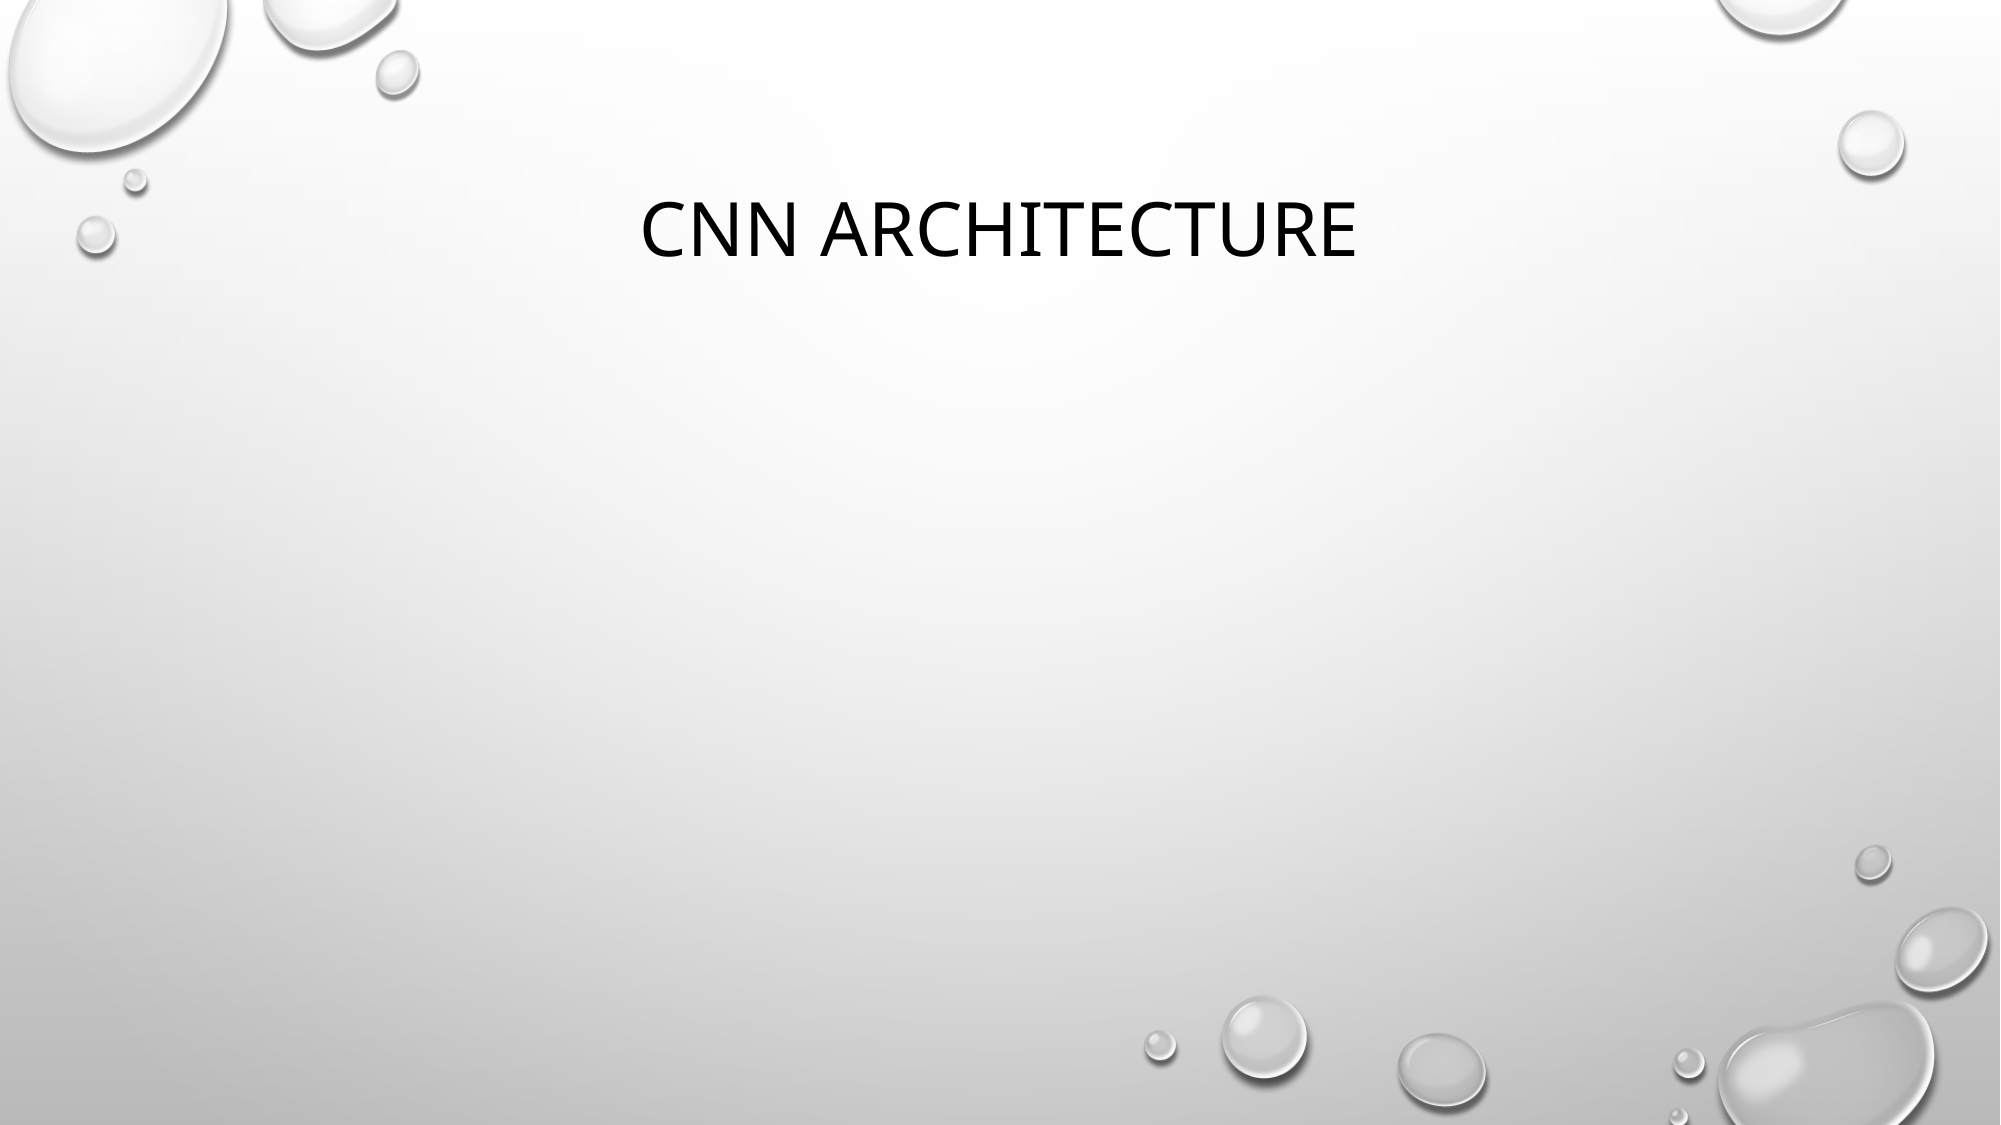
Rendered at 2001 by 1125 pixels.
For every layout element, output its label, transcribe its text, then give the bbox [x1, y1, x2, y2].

title CNN architecture [149, 101, 1851, 364]
picture [0, 0, 2000, 1125]
